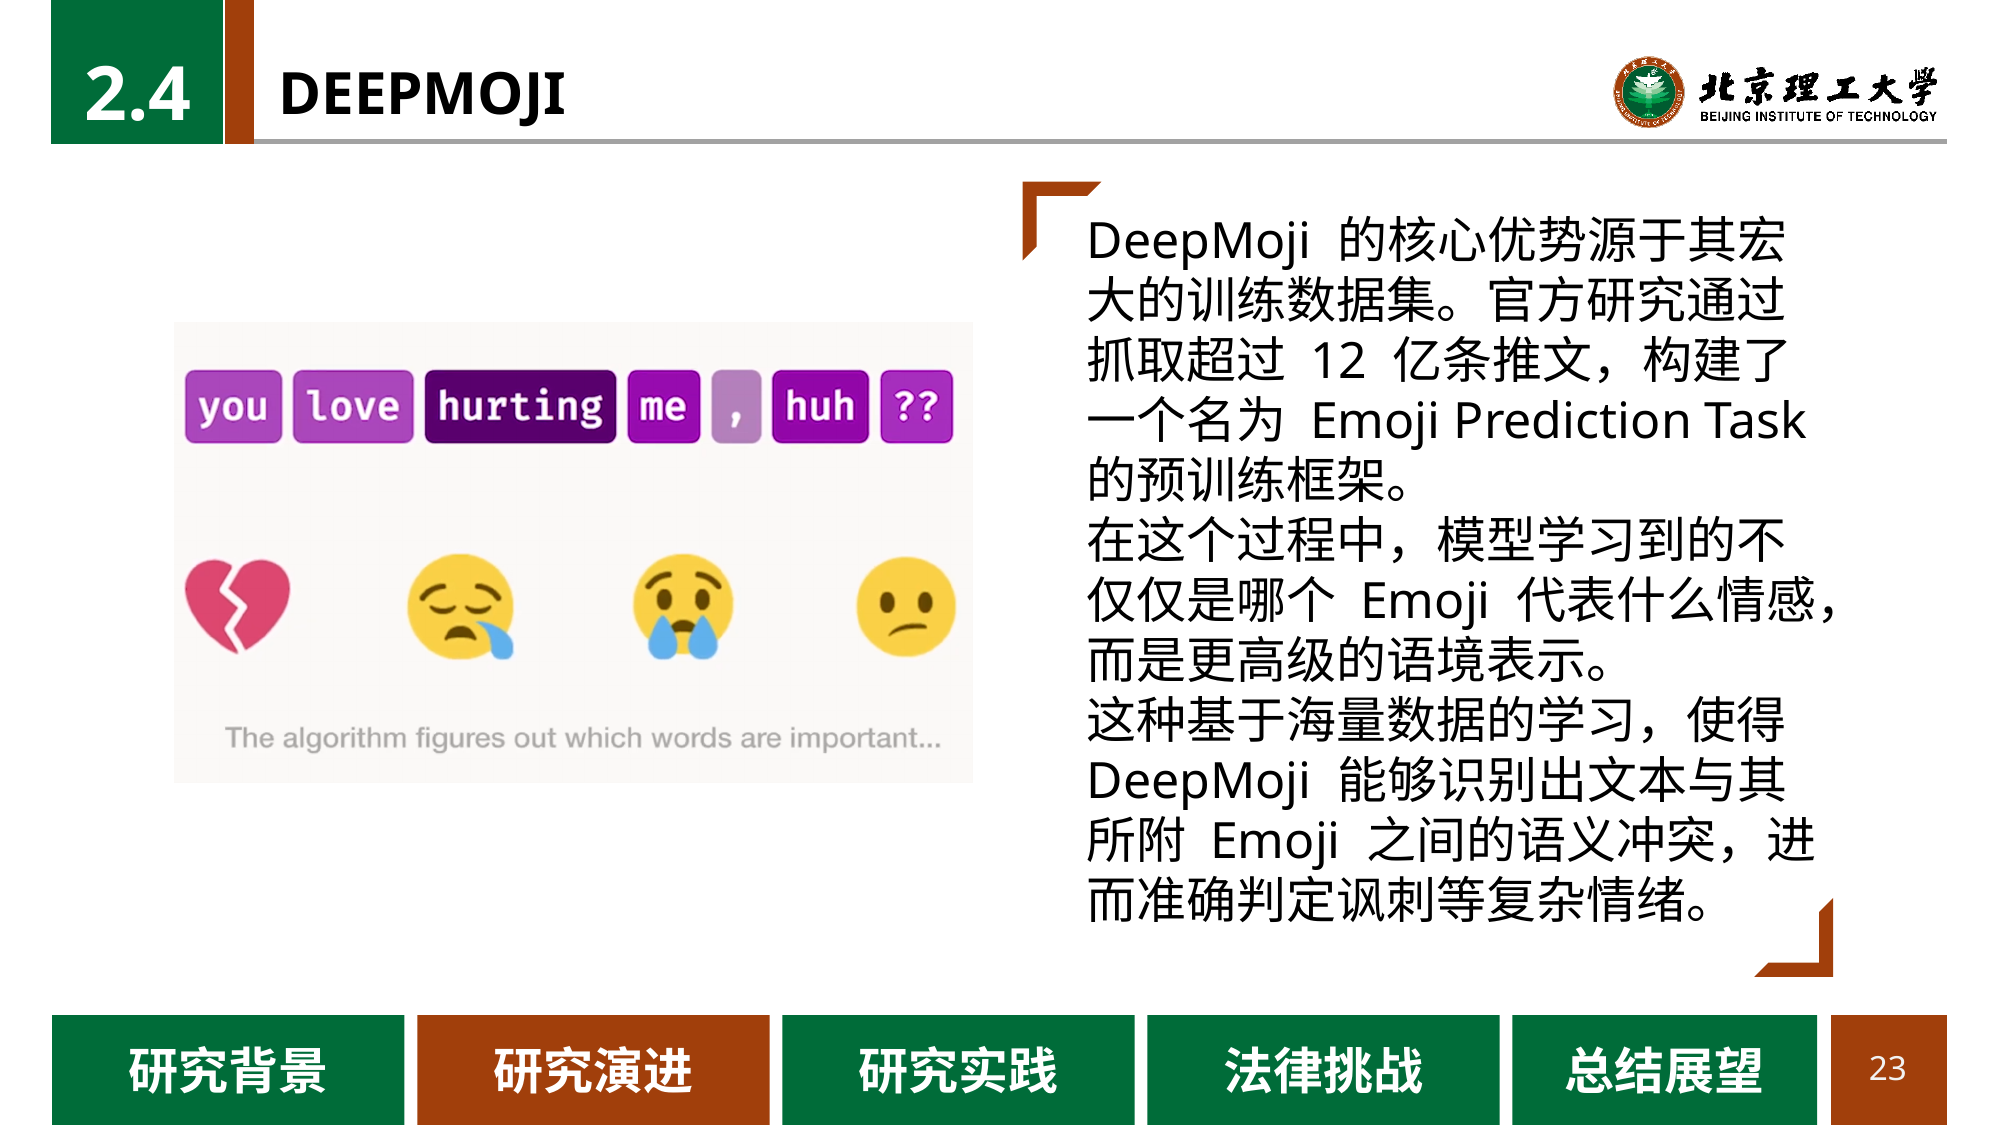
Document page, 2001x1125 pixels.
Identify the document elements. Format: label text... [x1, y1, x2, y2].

text_box 2.4 [58, 38, 218, 144]
picture [1682, 56, 1937, 128]
picture [174, 322, 973, 784]
text_box DeepMoji 的核心优势源于其宏大的训练数据集。官方研究通过抓取超过 12 亿条推文，构建了一个名为 Emoji Prediction Task的预训练框架。 在这个过程中，模型学习到的不仅仅是哪个 Emoji 代表什么情感，而是更高级的语境表示。 这种基于海量数据的学习，使得 DeepMoji 能够识别出文本与其所附 Emoji 之间的语义冲突，进而准确判定讽刺等复杂情绪。 [1072, 201, 1845, 936]
text_box [1754, 936, 1834, 977]
text_box [1022, 181, 1102, 261]
title DEEPMOJI [263, 56, 1682, 136]
